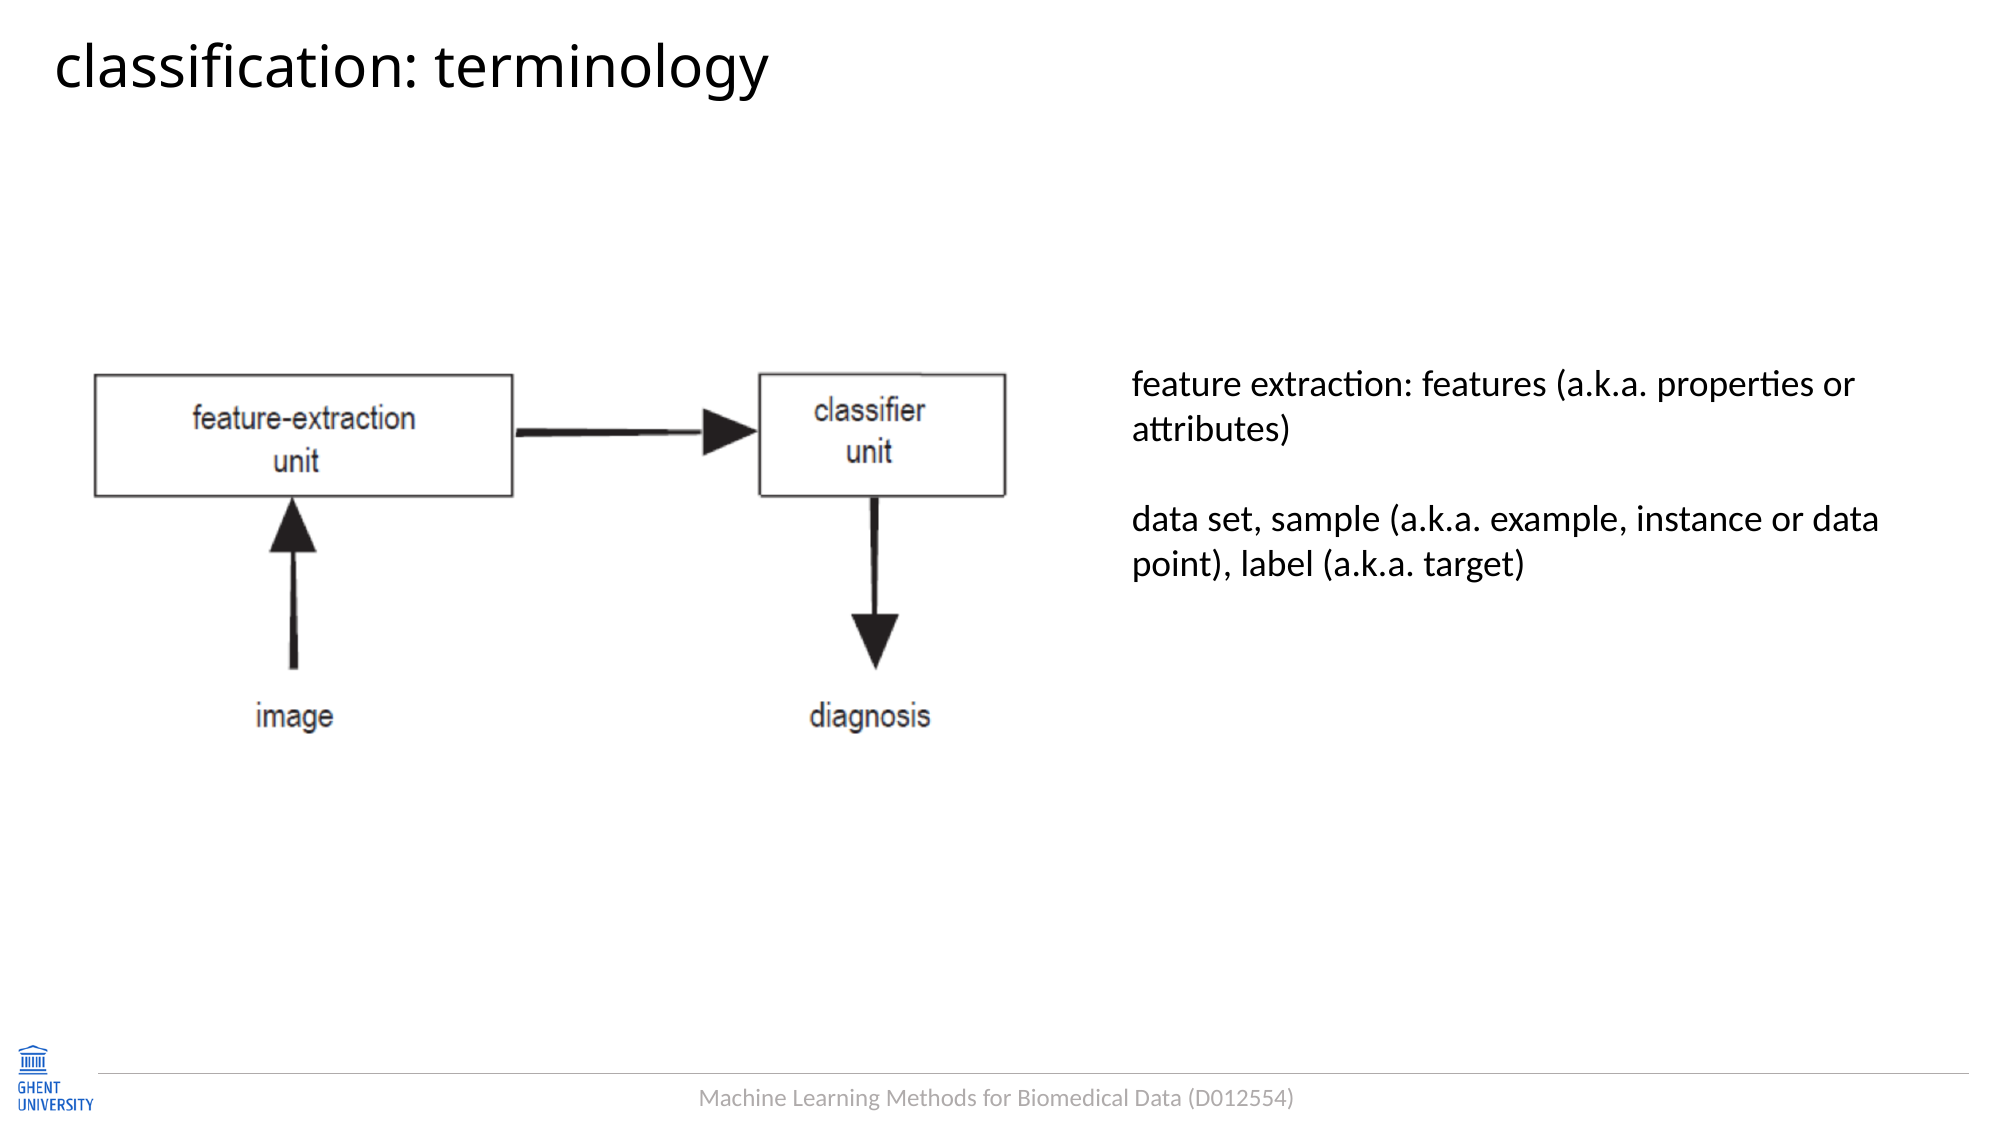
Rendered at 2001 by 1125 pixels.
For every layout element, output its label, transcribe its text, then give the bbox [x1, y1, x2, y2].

text_box Machine Learning Methods for Biomedical Data (D012554) [10, 1074, 1990, 1120]
text_box classification: terminology [39, 21, 1967, 107]
picture [10, 1031, 101, 1118]
text_box feature extraction: features (a.k.a. properties or attributes) data set, sample (a.k.a. example, instance or data point), label (a.k.a. target) [1117, 351, 1927, 772]
picture [53, 339, 1054, 776]
